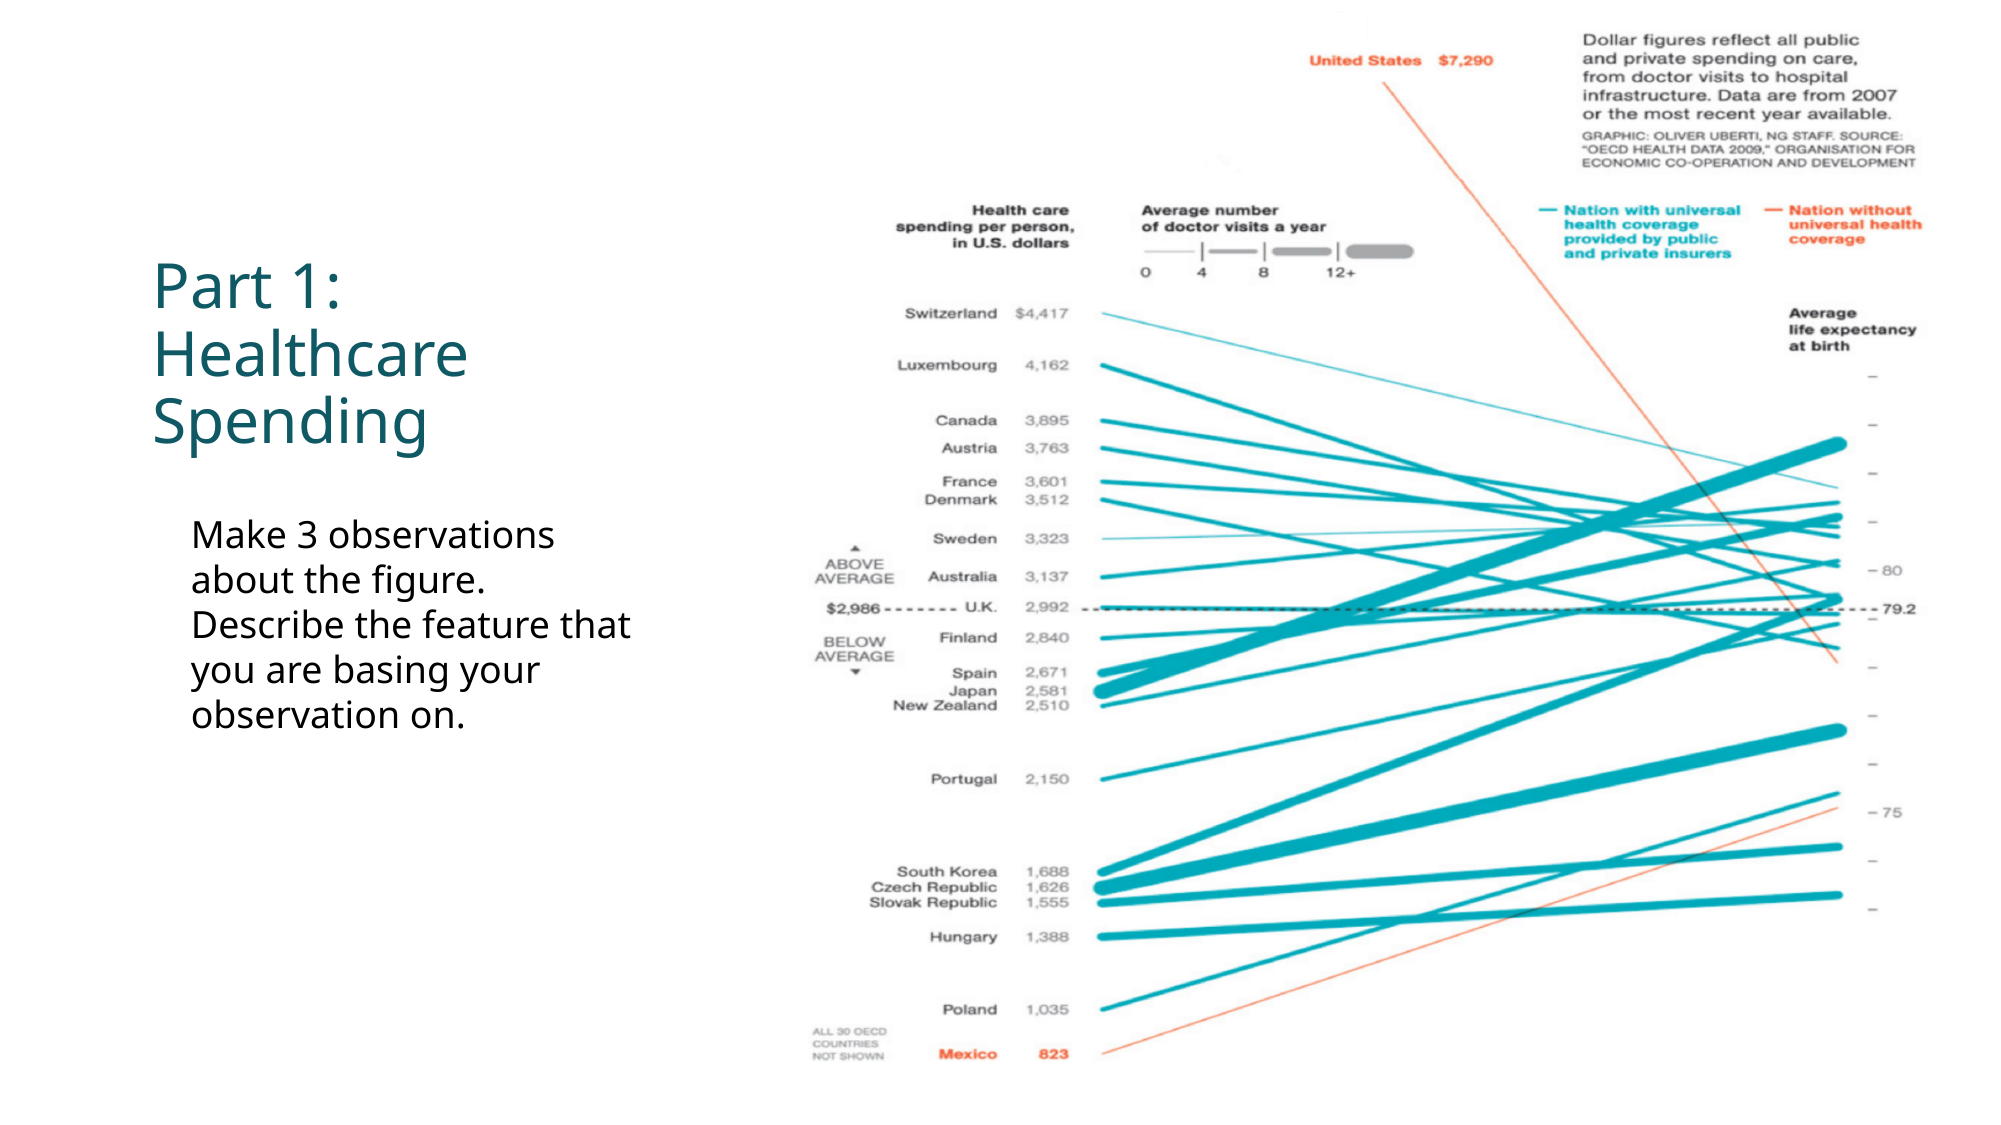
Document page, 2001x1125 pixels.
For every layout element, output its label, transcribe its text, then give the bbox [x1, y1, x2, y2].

text_box Make 3 observations about the figure. Describe the feature that you are basing your observation on. [176, 504, 648, 744]
title Part 1: Healthcare Spending [137, 247, 687, 465]
picture [787, 11, 1945, 1071]
